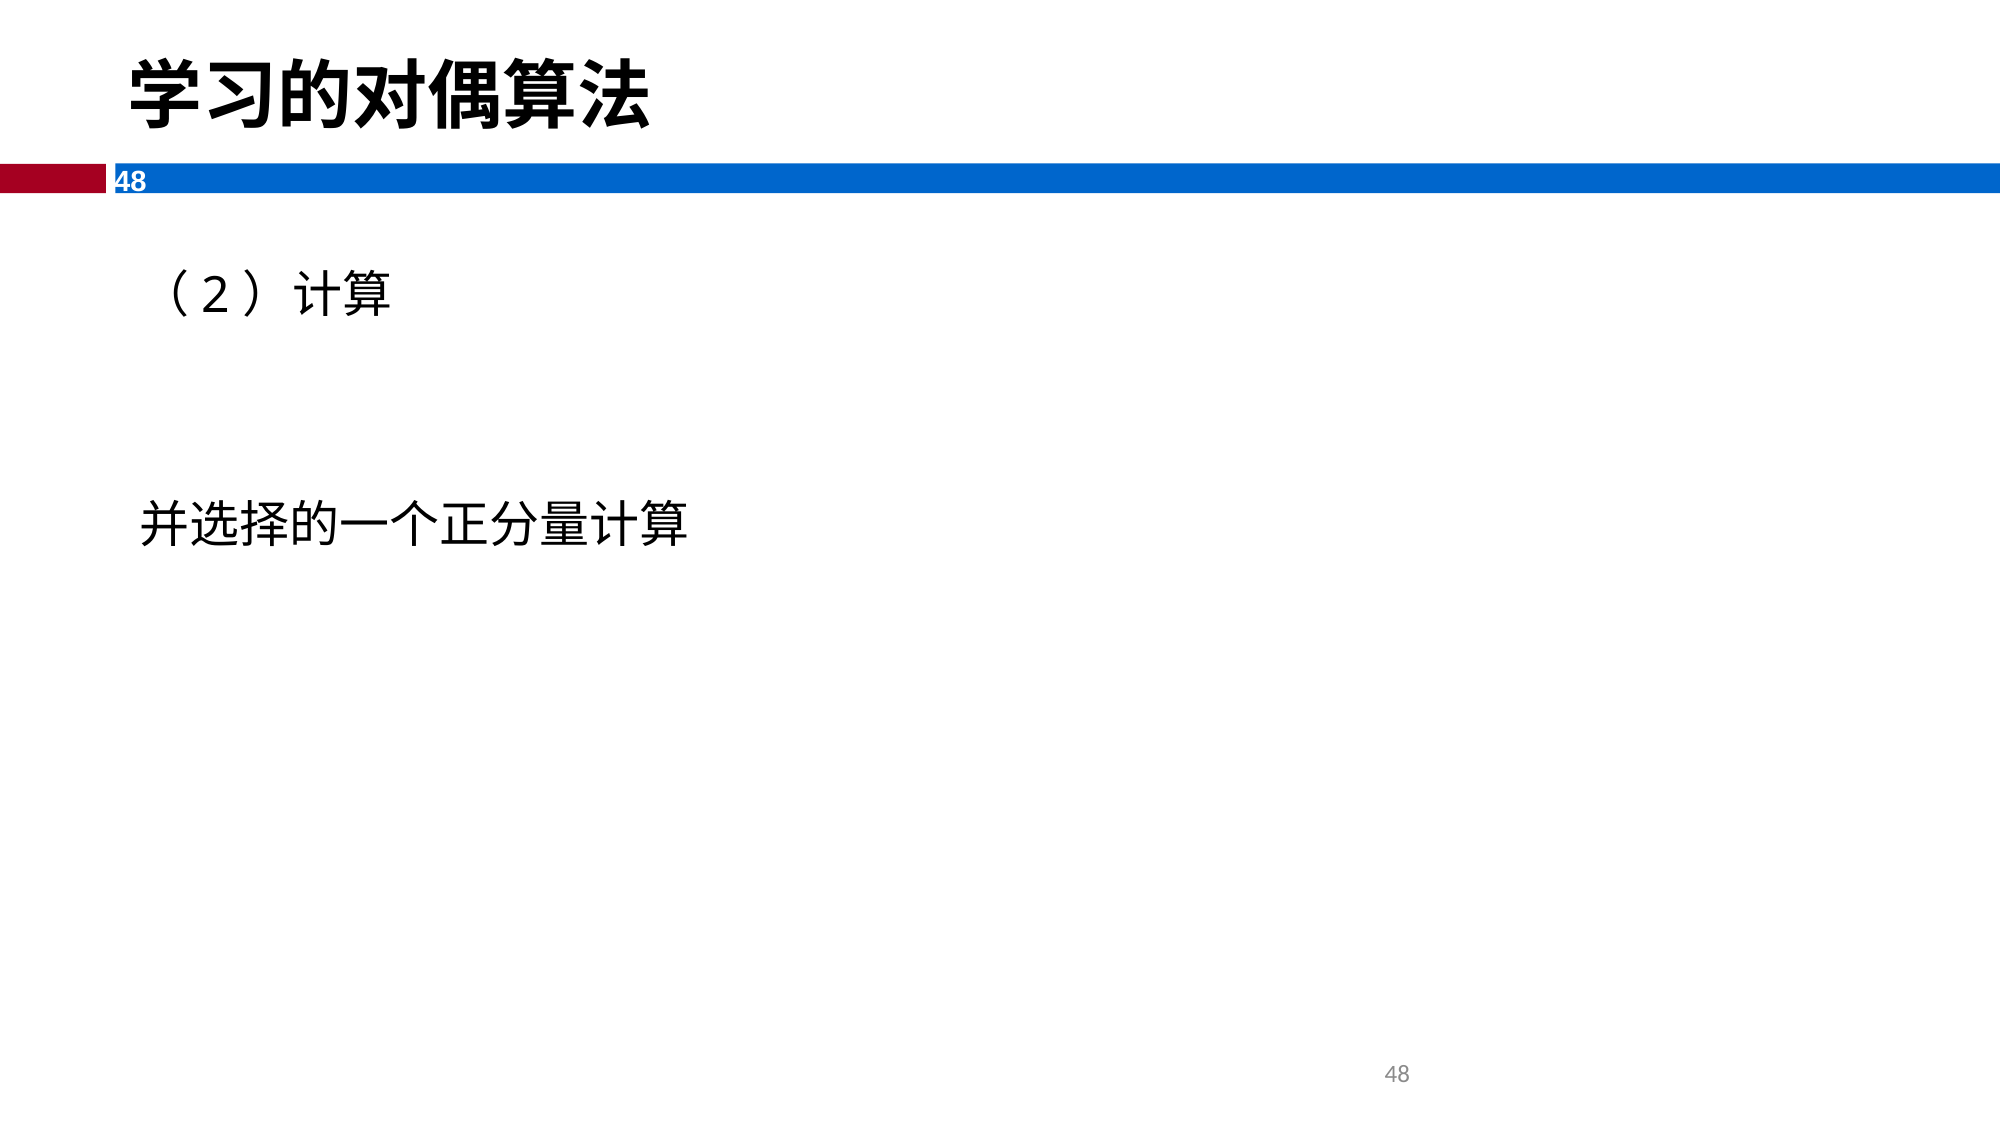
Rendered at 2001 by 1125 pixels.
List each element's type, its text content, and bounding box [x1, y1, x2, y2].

slide_number 48 [1074, 1042, 1425, 1103]
title 学习的对偶算法 [112, 36, 1939, 148]
